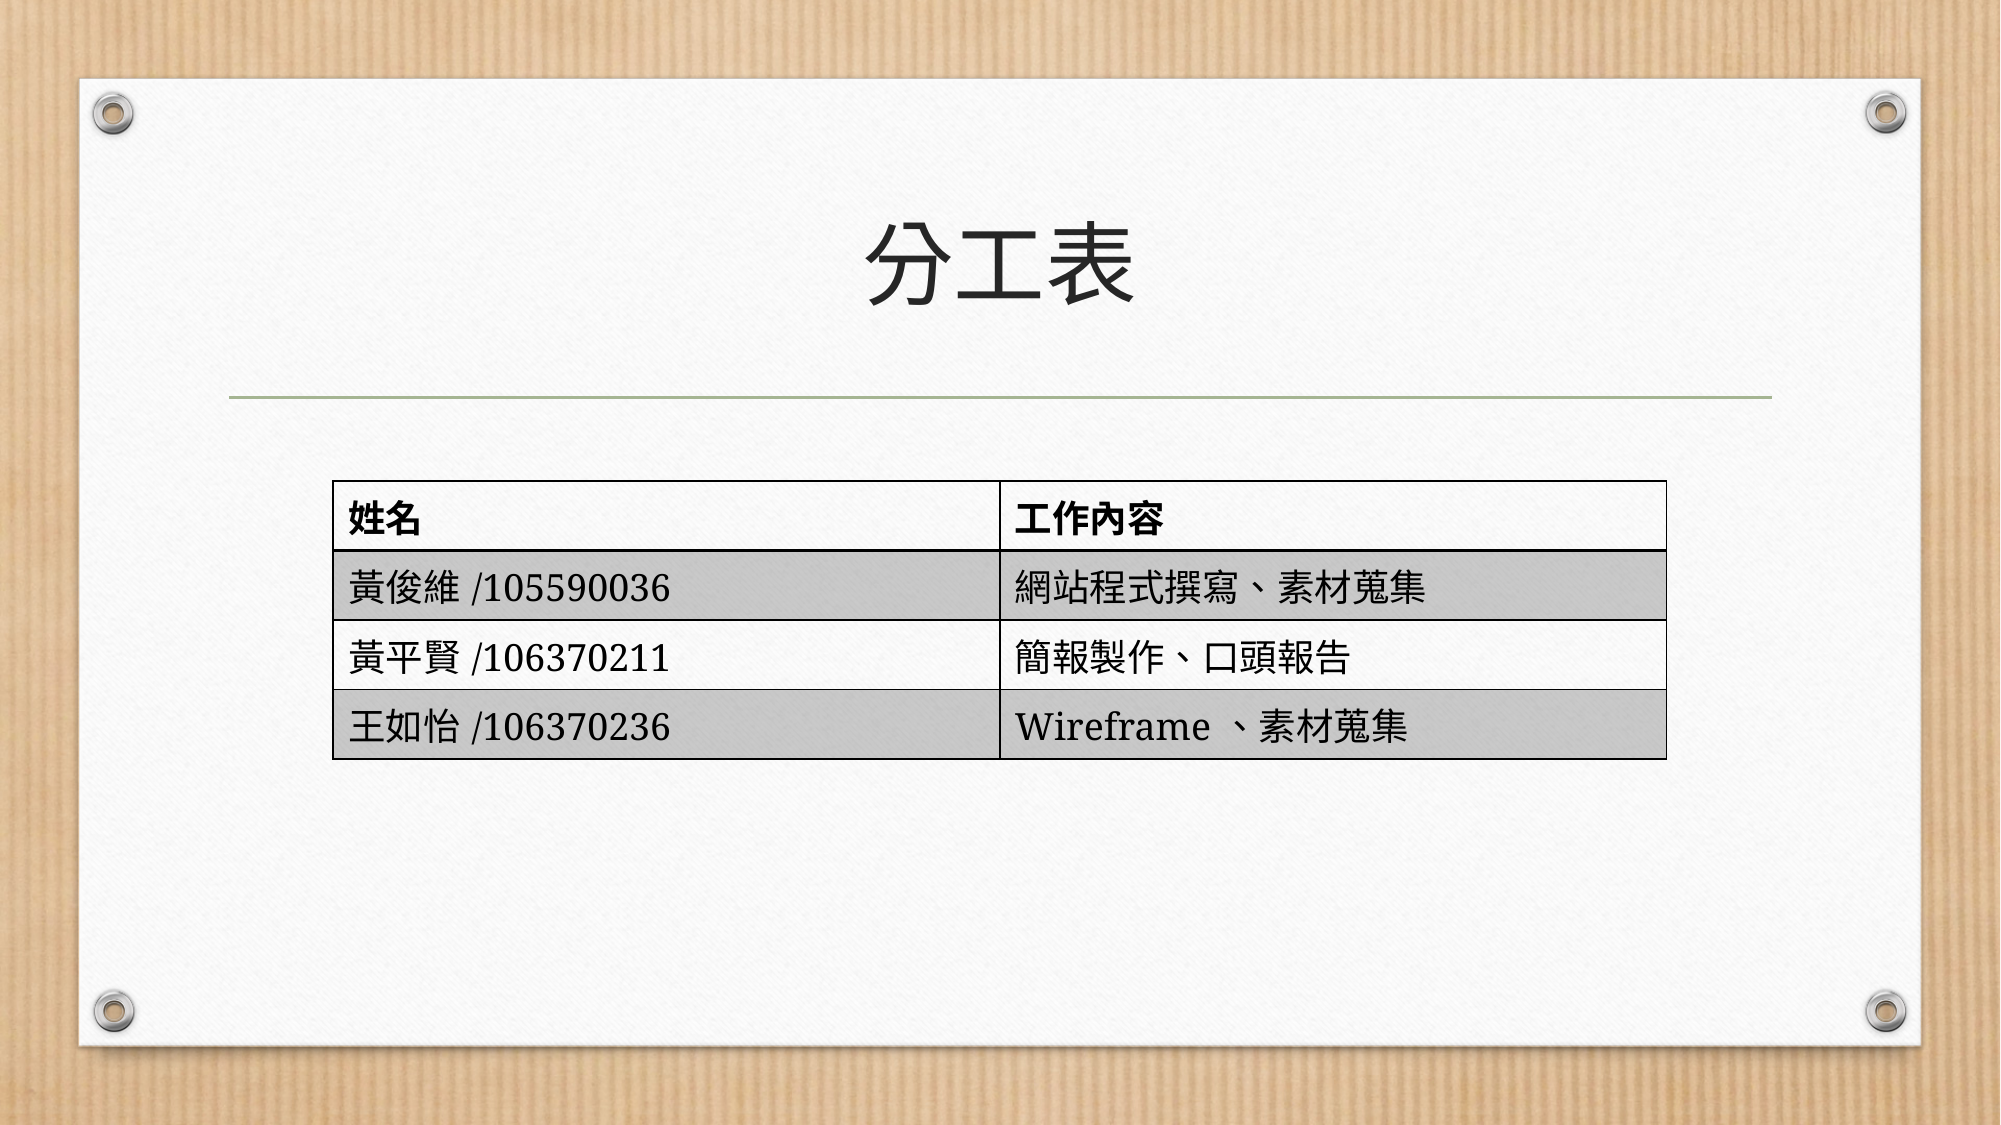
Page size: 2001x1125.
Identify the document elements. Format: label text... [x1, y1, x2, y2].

table_cell 網站程式撰寫、素材蒐集 [1001, 552, 1666, 619]
table_header 工作內容 [1001, 482, 1666, 549]
table_cell Wireframe、素材蒐集 [1001, 690, 1666, 758]
picture [0, 0, 2001, 1125]
table_header 姓名 [334, 482, 999, 549]
table_cell 簡報製作、口頭報告 [1001, 621, 1666, 689]
table_cell 王如怡/106370236 [334, 690, 999, 758]
table_cell 黃俊維/105590036 [334, 552, 999, 619]
table_cell 黃平賢/106370211 [334, 621, 999, 689]
title 分工表 [300, 138, 1700, 386]
